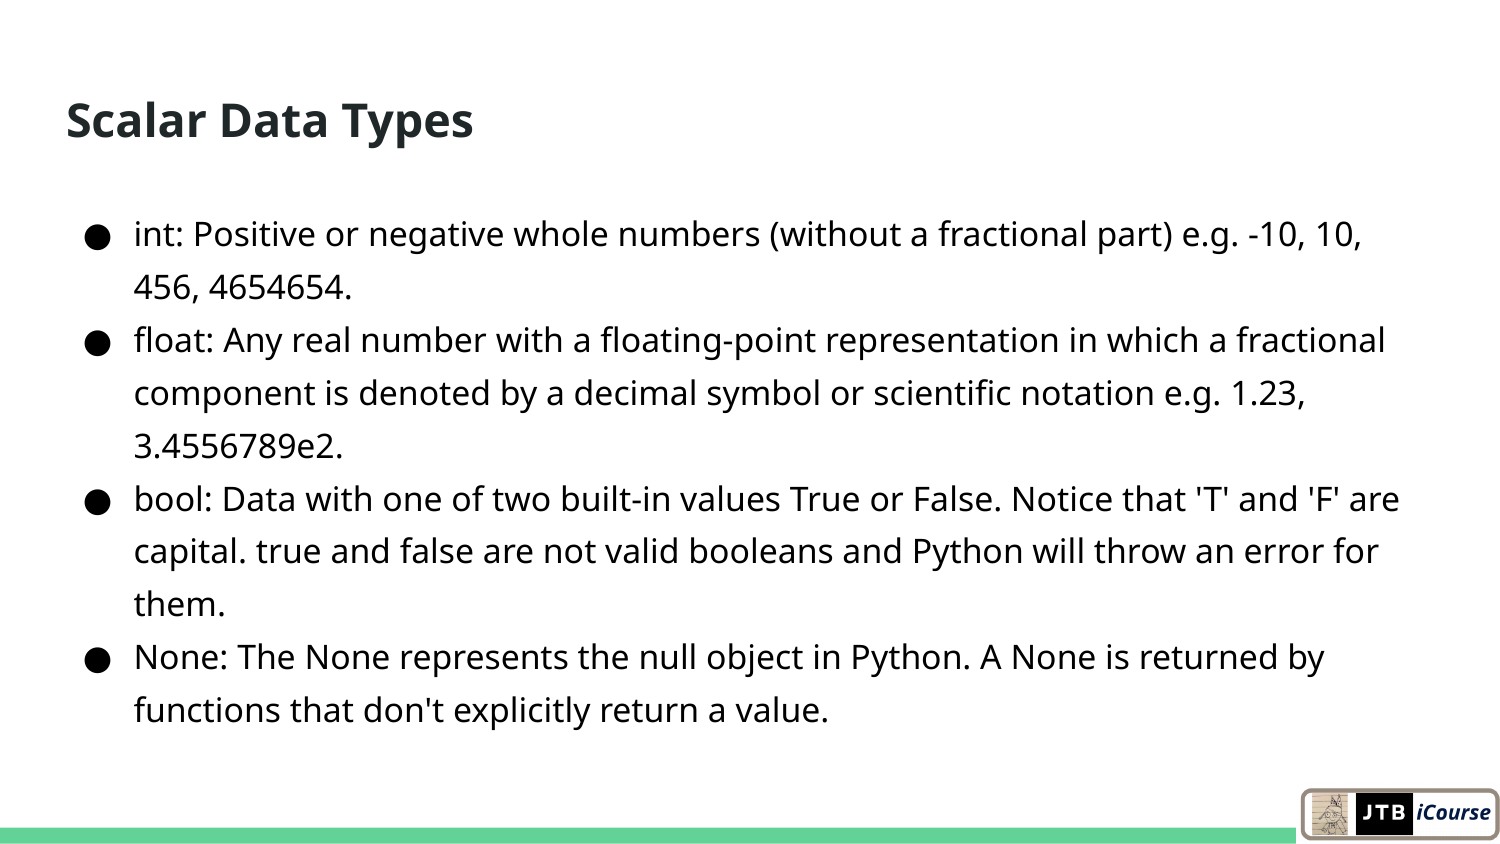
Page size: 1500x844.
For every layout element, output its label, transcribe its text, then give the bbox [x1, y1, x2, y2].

list int: Positive or negative whole numbers (without a fractional part) e.g. -10, 10, 456, 4654654. float: Any real number with a floating-point representation in which a fractional component is denoted by a decimal symbol or scientific notation e.g. 1.23, 3.4556789e2. bool: Data with one of two built-in values True or False. Notice that 'T' and 'F' are capital. true and false are not valid booleans and Python will throw an error for them. None: The None represents the null object in Python. A None is returned by functions that don't explicitly return a value. [51, 189, 1449, 750]
picture [1296, 782, 1500, 844]
title Scalar Data Types [51, 72, 1449, 167]
